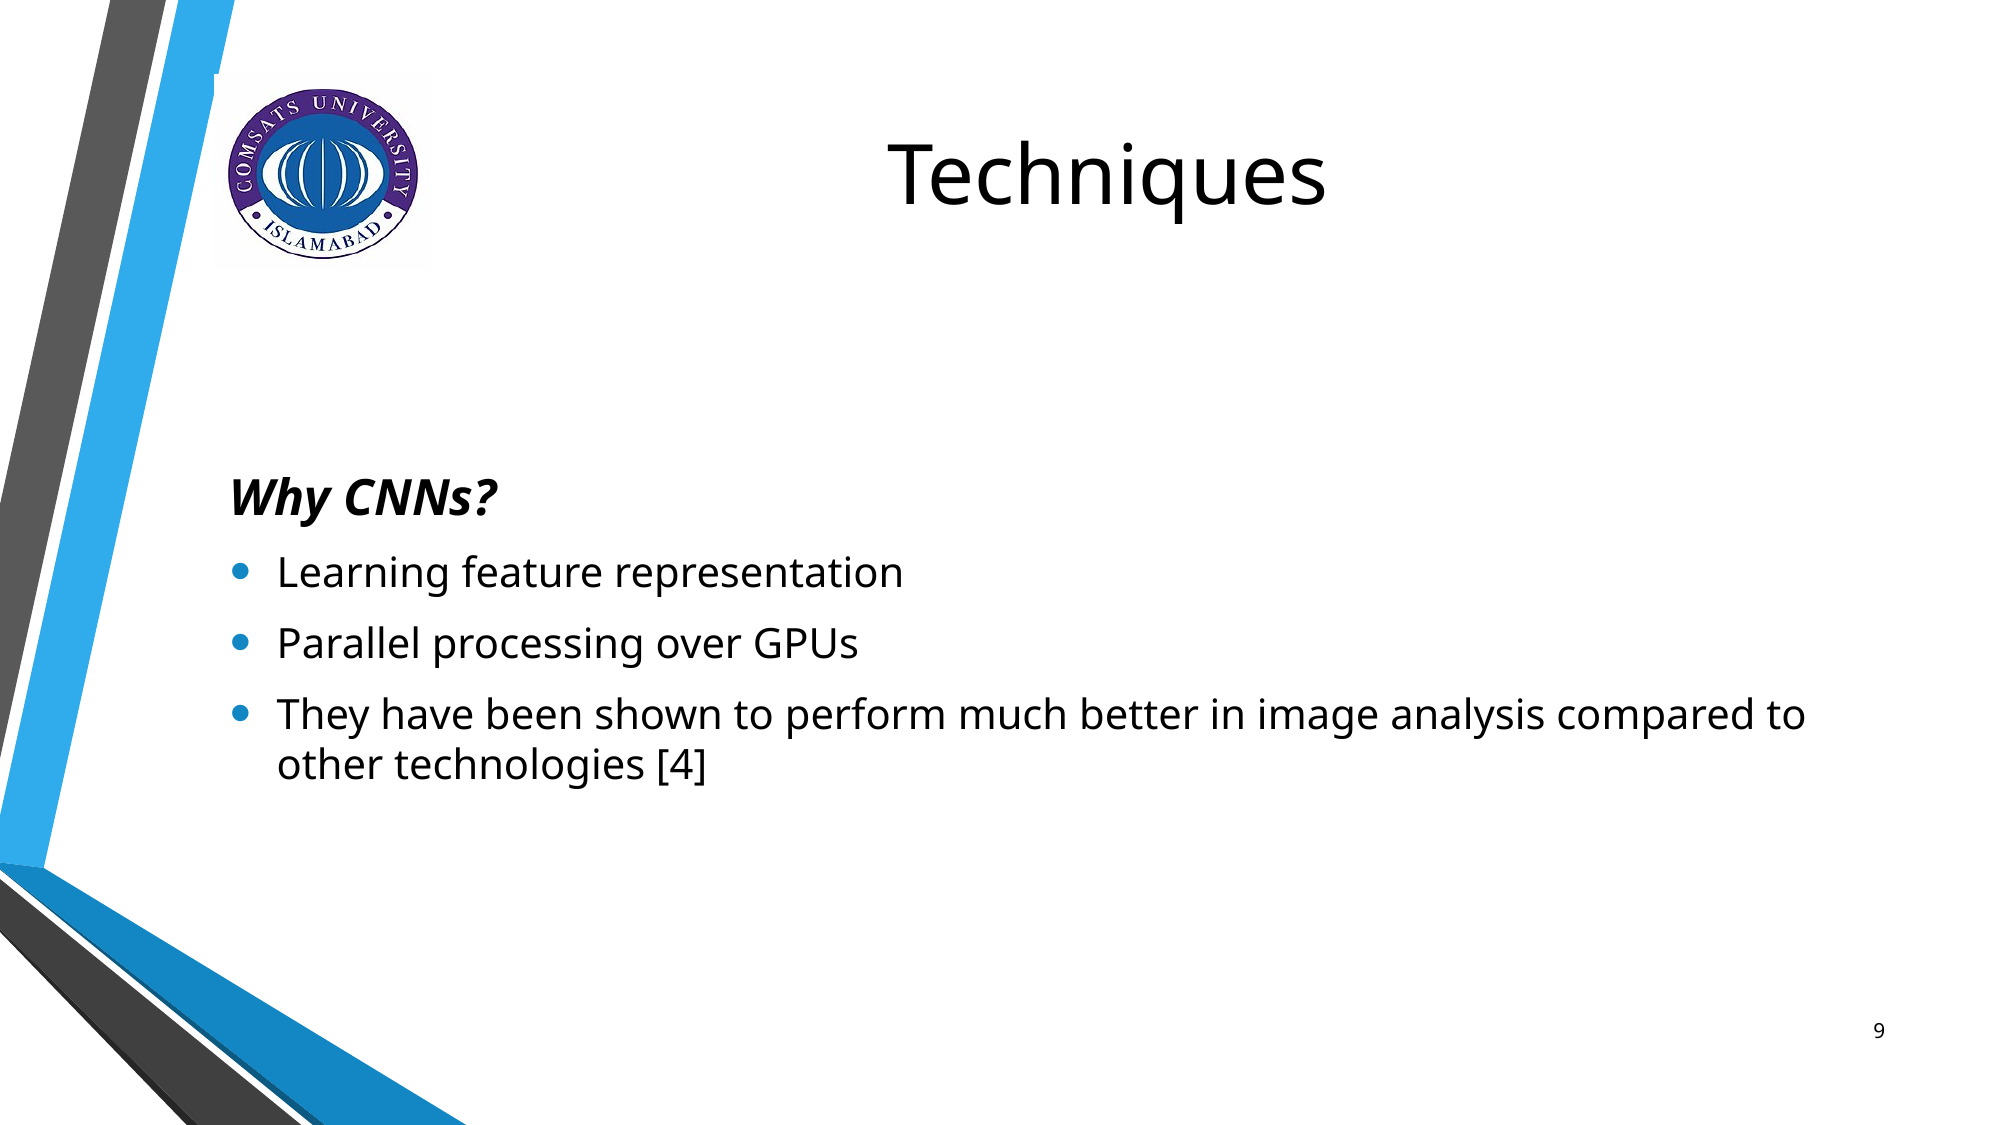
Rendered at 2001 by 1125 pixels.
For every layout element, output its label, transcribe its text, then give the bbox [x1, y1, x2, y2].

slide_number 9 [1806, 1001, 1900, 1062]
title Techniques [432, 75, 1786, 268]
list Why CNNs? Learning feature representation Parallel processing over GPUs They have been shown to perform much better in image analysis compared to other technologies [4] [214, 268, 1900, 985]
picture [214, 74, 432, 269]
